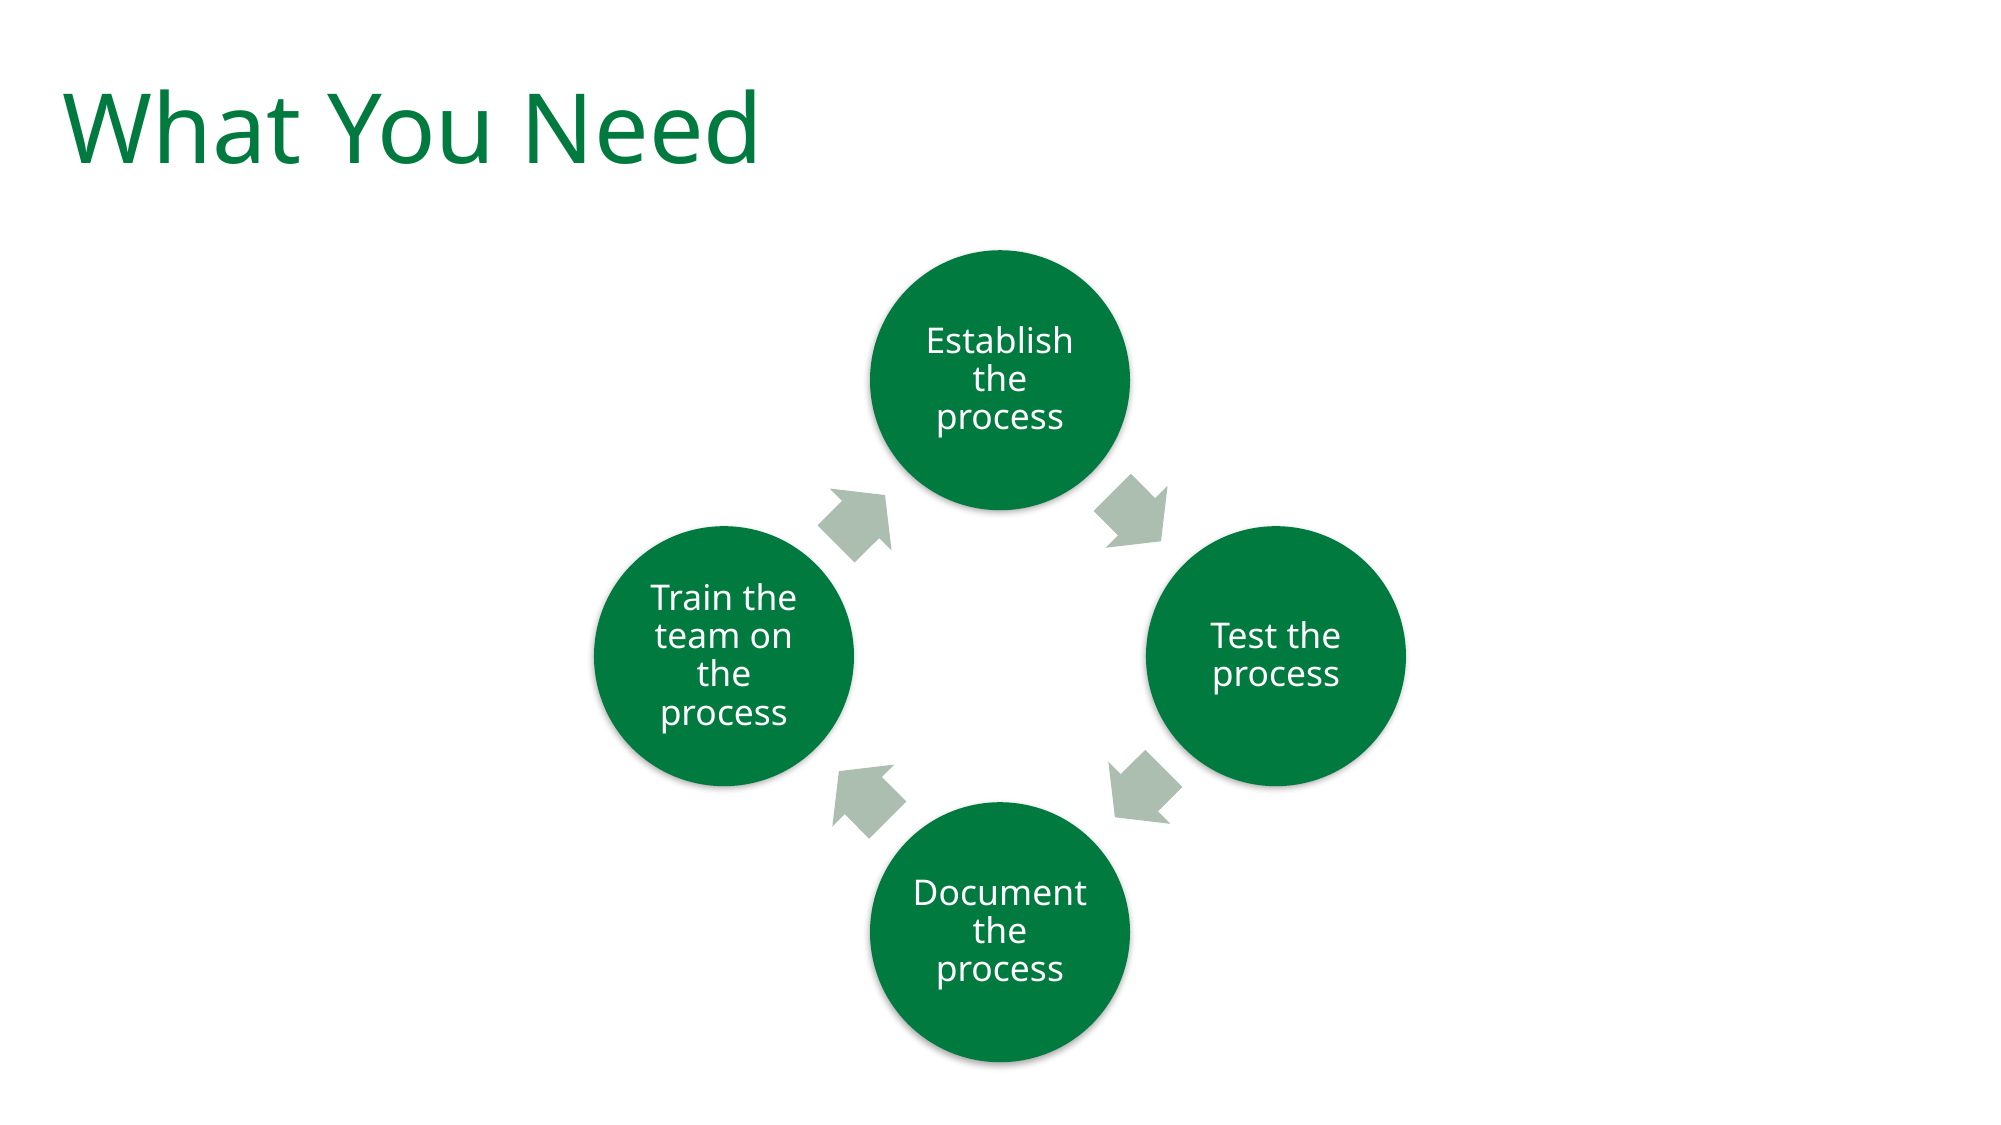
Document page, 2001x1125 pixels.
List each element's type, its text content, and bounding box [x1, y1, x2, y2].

title What You Need [62, 62, 1938, 188]
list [62, 249, 1938, 1063]
